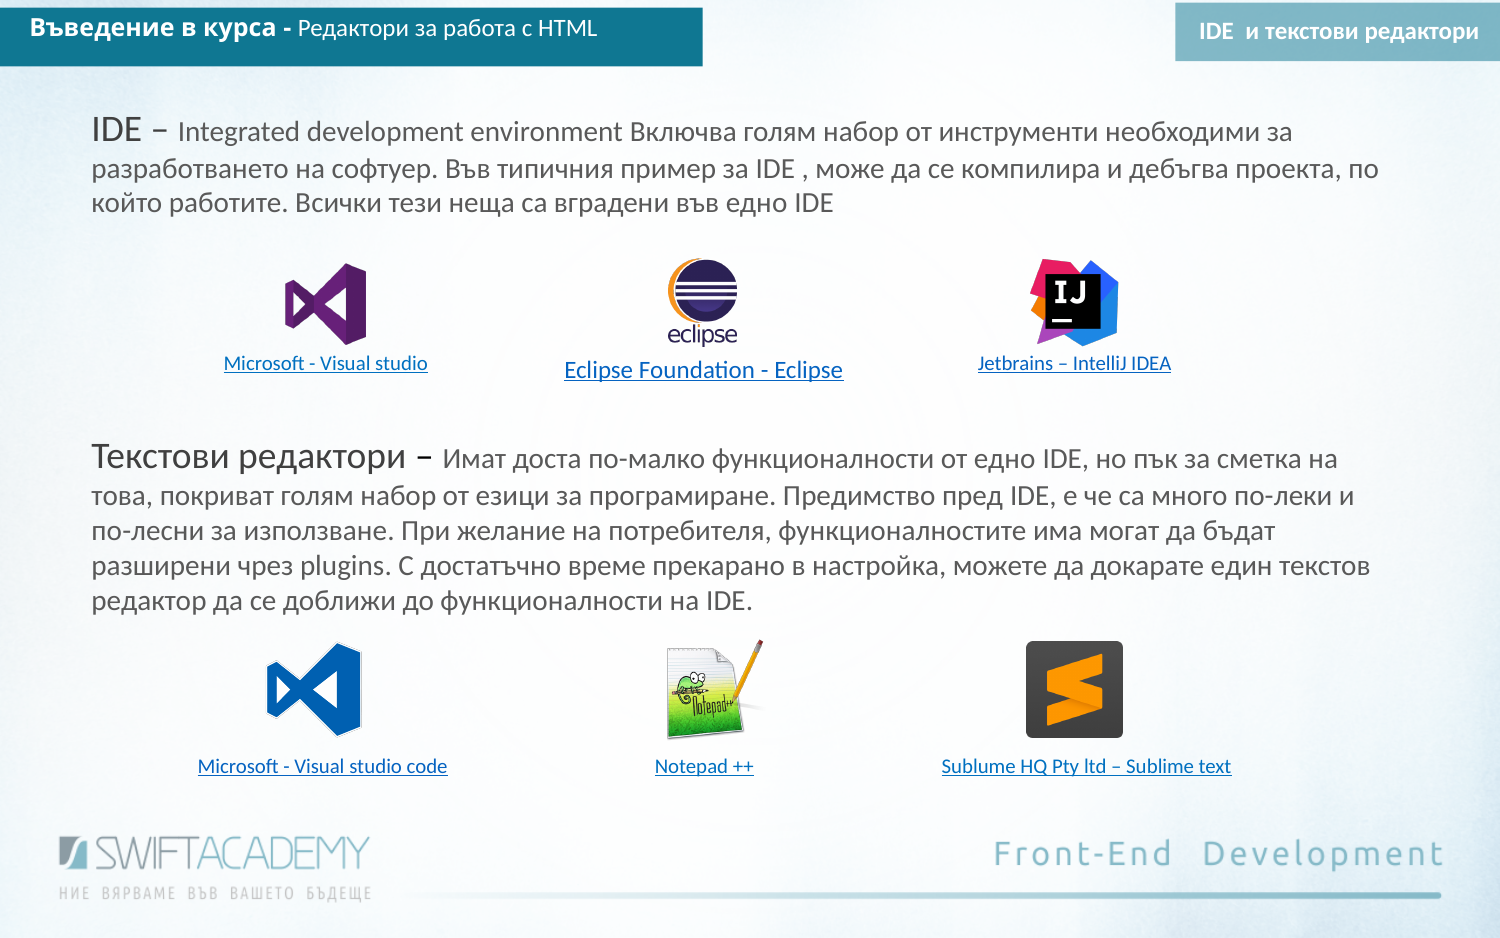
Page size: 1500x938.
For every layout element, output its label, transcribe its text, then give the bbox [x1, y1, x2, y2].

text_box Eclipse Foundation - Eclipse [549, 345, 859, 391]
picture [661, 637, 766, 742]
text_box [265, 641, 362, 738]
text_box Текстови редактори – Имат доста по-малко функционалности от едно IDE, но пък за сметка на това, покриват голям набор от езици за програмиране. Предимство пред IDE, е че са много по-леки и по-лесни за използване. При желание на потребителя, функционалностите има могат да бъдат разширени чрез plugins. С достатъчно време прекарано в настройка, можете да докарате един текстов редактор да се доближи до функционалности на IDE. [76, 424, 1412, 624]
text_box Microsoft - Visual studio [208, 342, 443, 407]
text_box IDE и текстови редактори [1175, 7, 1495, 53]
picture [667, 258, 737, 347]
picture [281, 259, 370, 349]
text_box [1174, 2, 1500, 62]
text_box Въведение в курса - Редактори за работа с HTML [14, 4, 691, 49]
picture [1026, 641, 1123, 738]
text_box IDE – Integrated development environment Включва голям набор от инструменти необходими за разработването на софтуер. Във типичния пример за IDE , може да се компилира и дебъгва проекта, по който работите. Всички тези неща са вградени във едно IDE [76, 96, 1412, 227]
text_box Microsoft - Visual studio code [183, 745, 467, 785]
text_box Sublume HQ Pty ltd – Sublime text [915, 745, 1258, 785]
text_box Notepad ++ [562, 745, 846, 785]
text_box [0, 7, 704, 67]
picture [1021, 250, 1127, 356]
text_box Jetbrains – IntelliJ IDEA [963, 342, 1187, 382]
